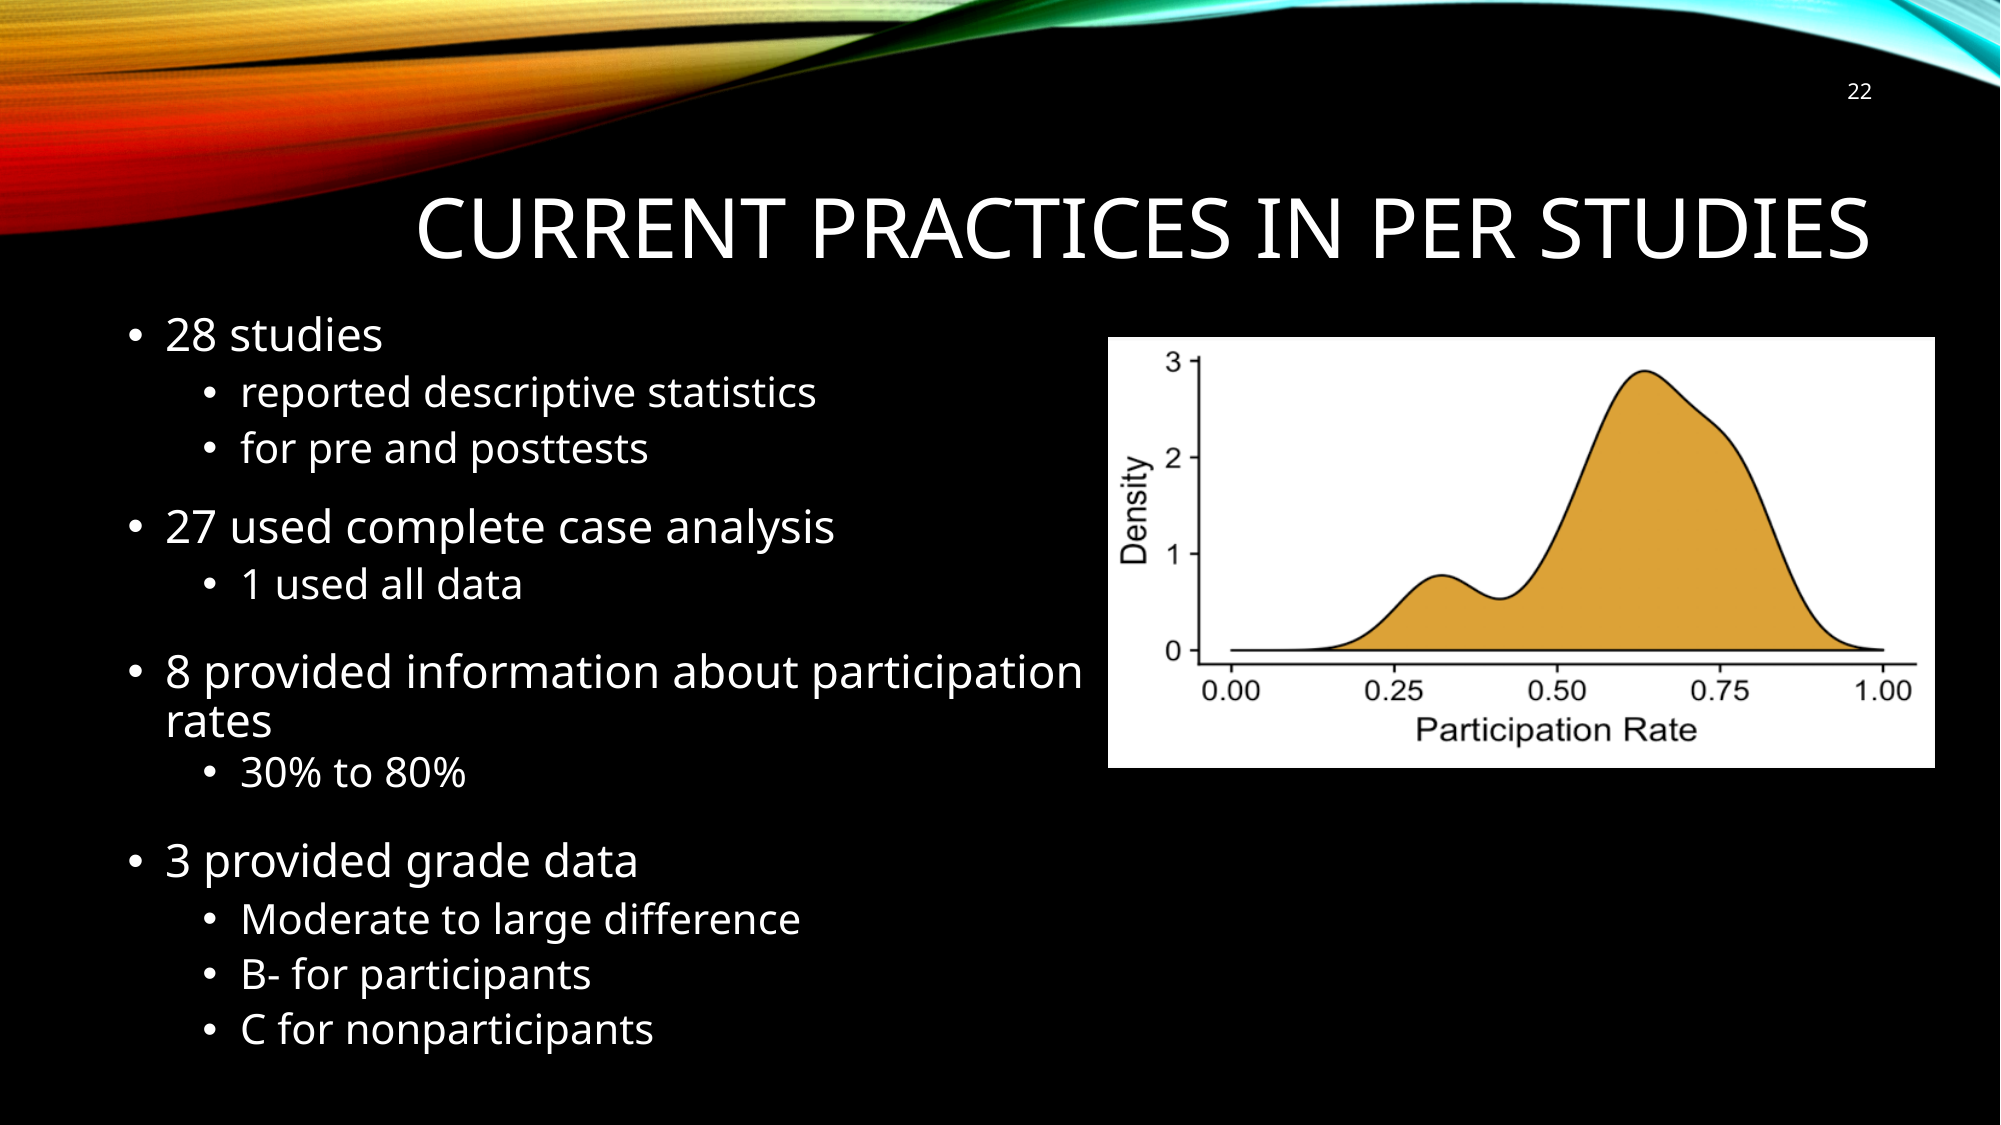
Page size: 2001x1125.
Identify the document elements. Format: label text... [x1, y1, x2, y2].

title Current practices in PER Studies [368, 125, 1888, 337]
picture [0, 0, 2000, 237]
picture [1108, 337, 1935, 768]
text_box 30% to 80% [112, 743, 1109, 831]
text_box 27 used complete case analysis 1 used all data [112, 496, 1108, 654]
text_box 8 provided information about participation rates [112, 654, 1108, 743]
text_box 3 provided grade data Moderate to large difference B- for participants C for nonparticipants [112, 831, 1109, 1125]
slide_number 22 [1437, 62, 1888, 123]
list 28 studies reported descriptive statistics for pre and posttests [112, 304, 1109, 495]
